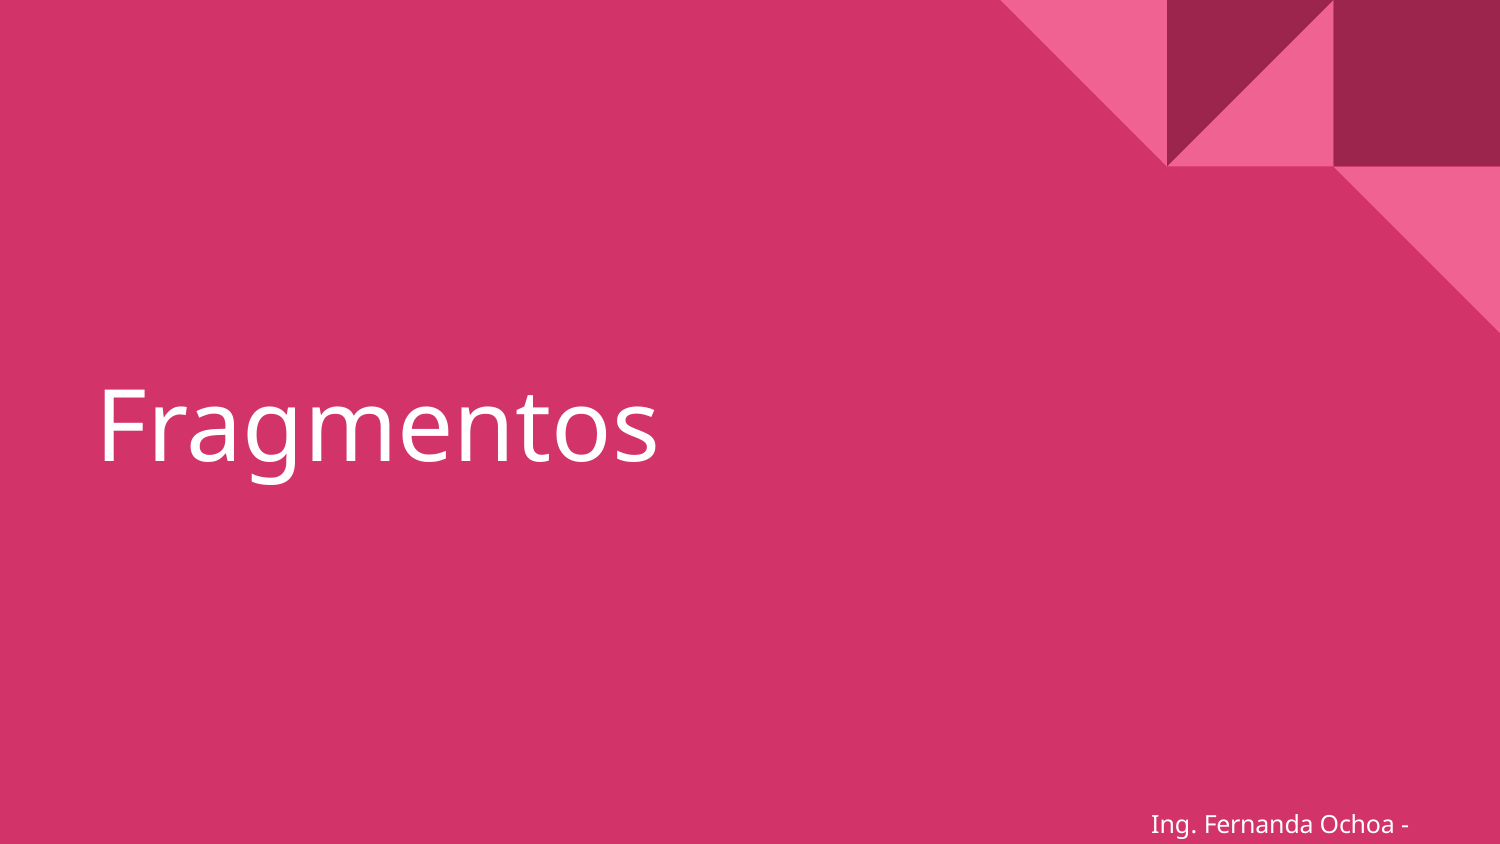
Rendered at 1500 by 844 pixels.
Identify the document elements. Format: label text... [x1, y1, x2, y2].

text_box Ing. Fernanda Ochoa - @imonsh [1148, 808, 1500, 844]
title Fragmentos [80, 86, 1003, 758]
